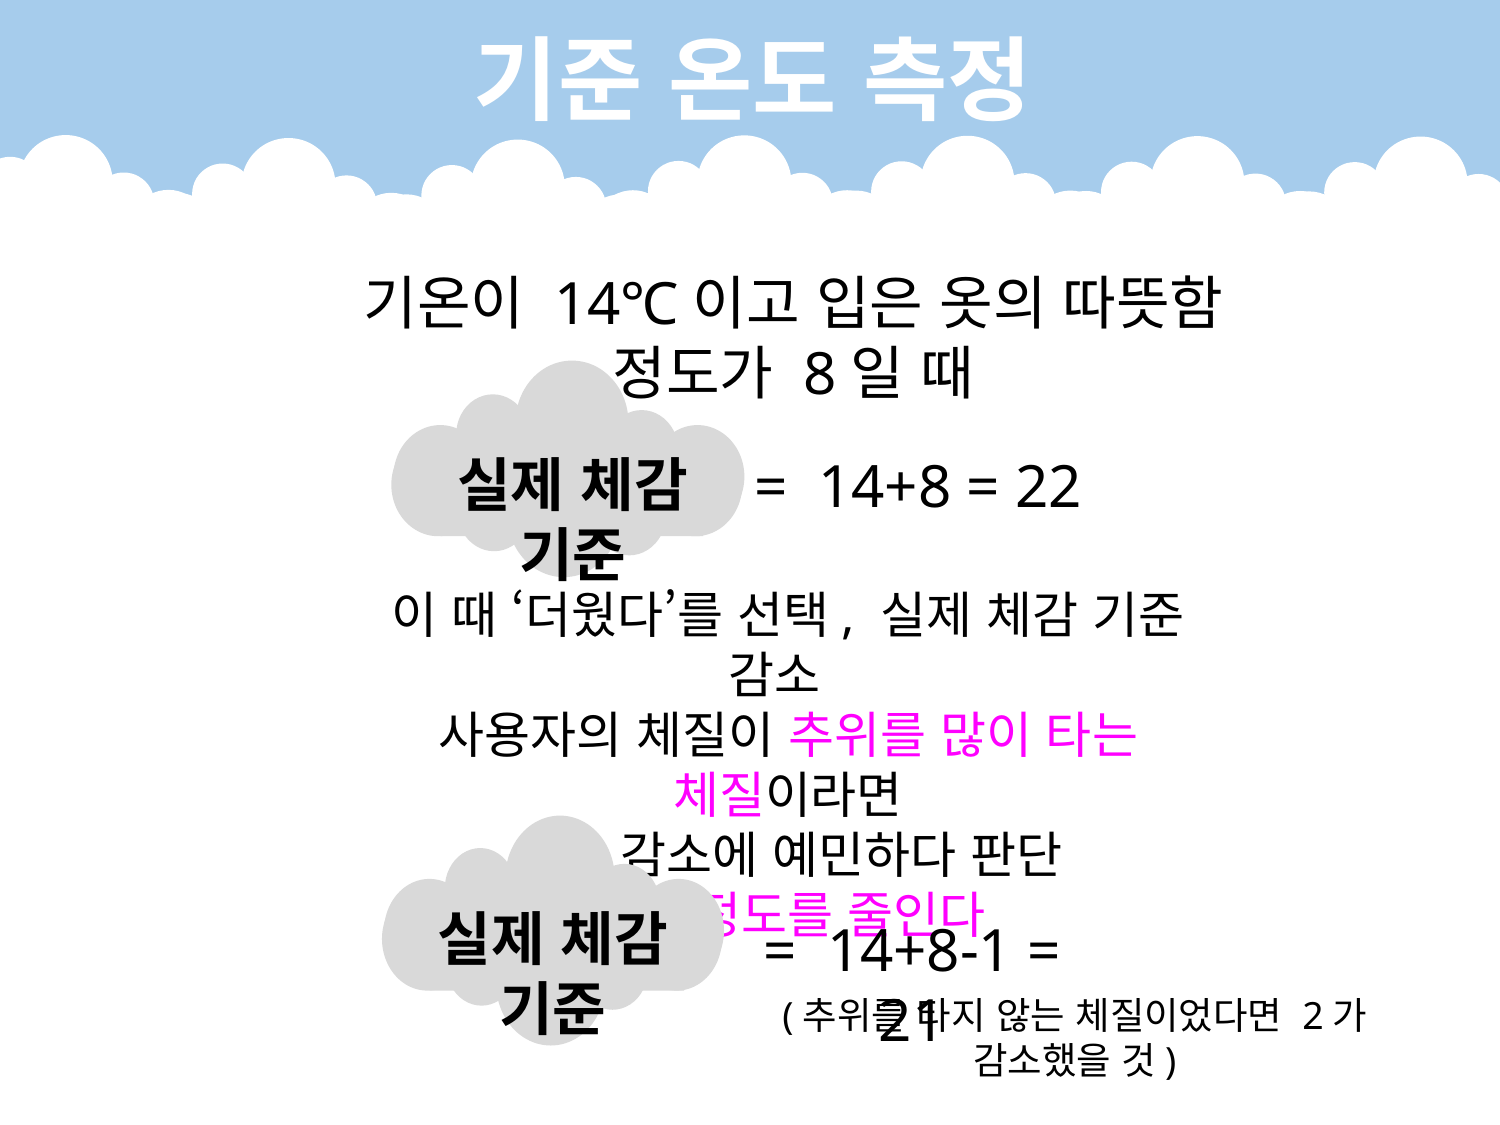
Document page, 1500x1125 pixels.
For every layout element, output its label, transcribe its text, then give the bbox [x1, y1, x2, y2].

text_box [0, 135, 1500, 1125]
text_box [376, 815, 729, 1046]
text_box 기준 온도 측정 [264, 14, 1242, 135]
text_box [391, 360, 745, 578]
